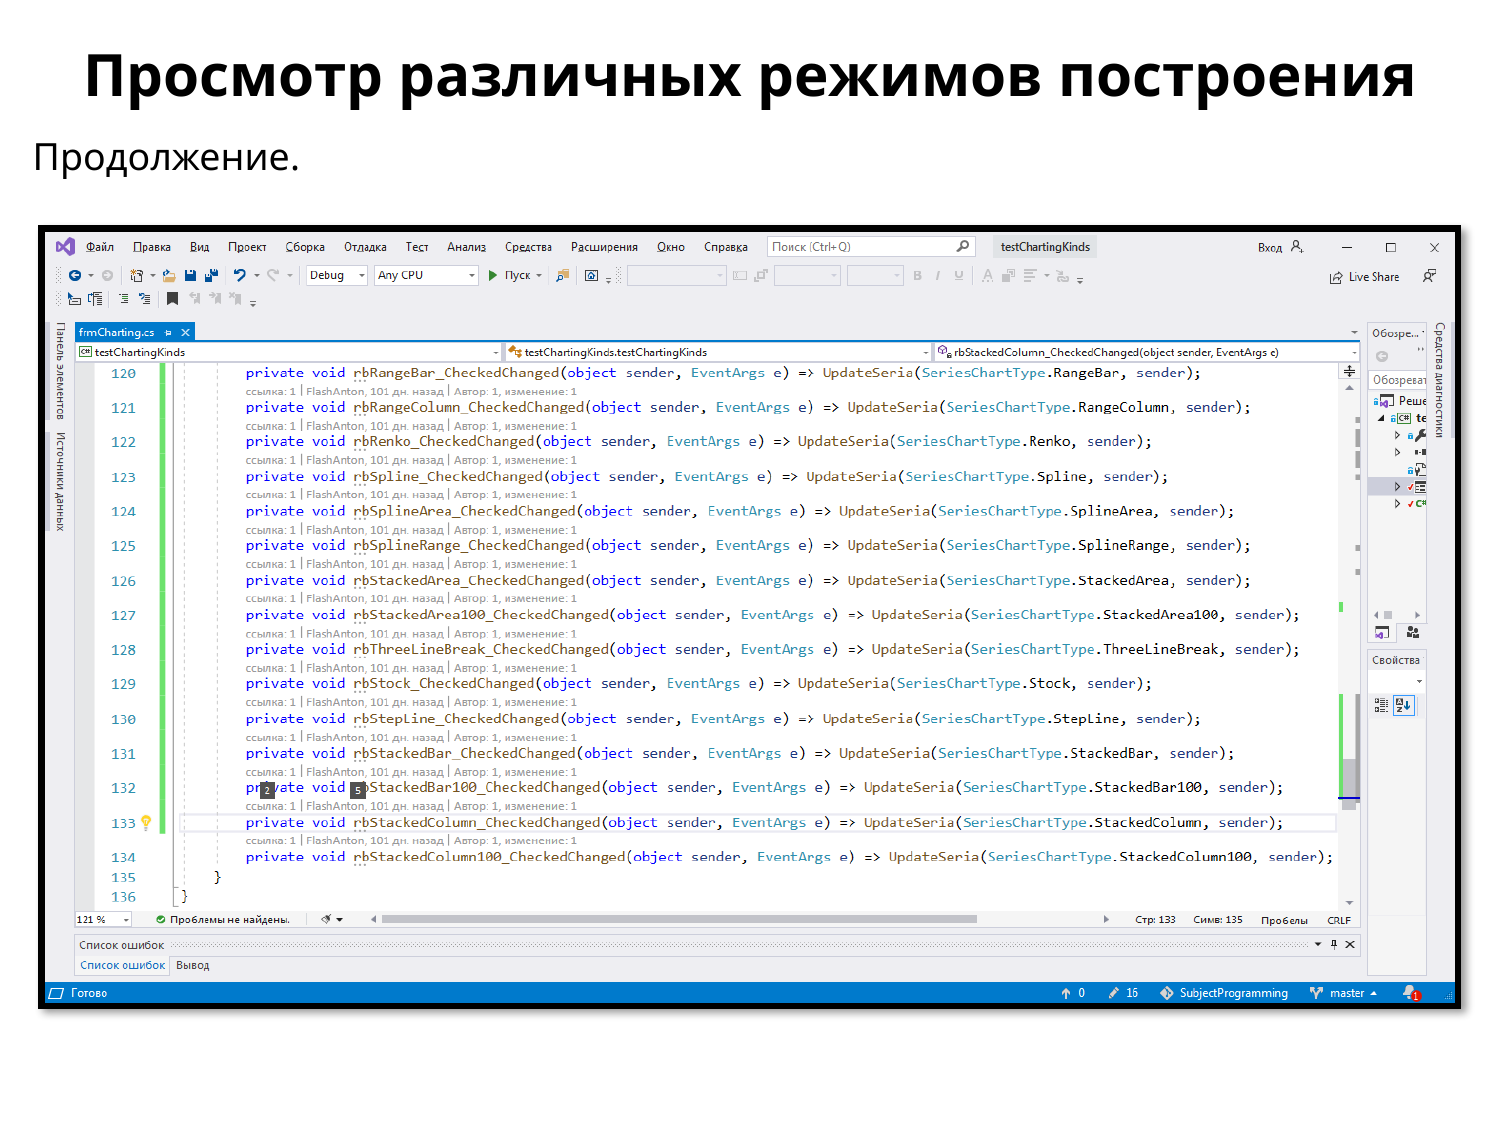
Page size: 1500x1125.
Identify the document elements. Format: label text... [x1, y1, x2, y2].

text_box Просмотр различных режимов построения [17, 30, 1483, 116]
picture [44, 231, 1456, 1003]
text_box Продолжение. [17, 125, 1459, 186]
